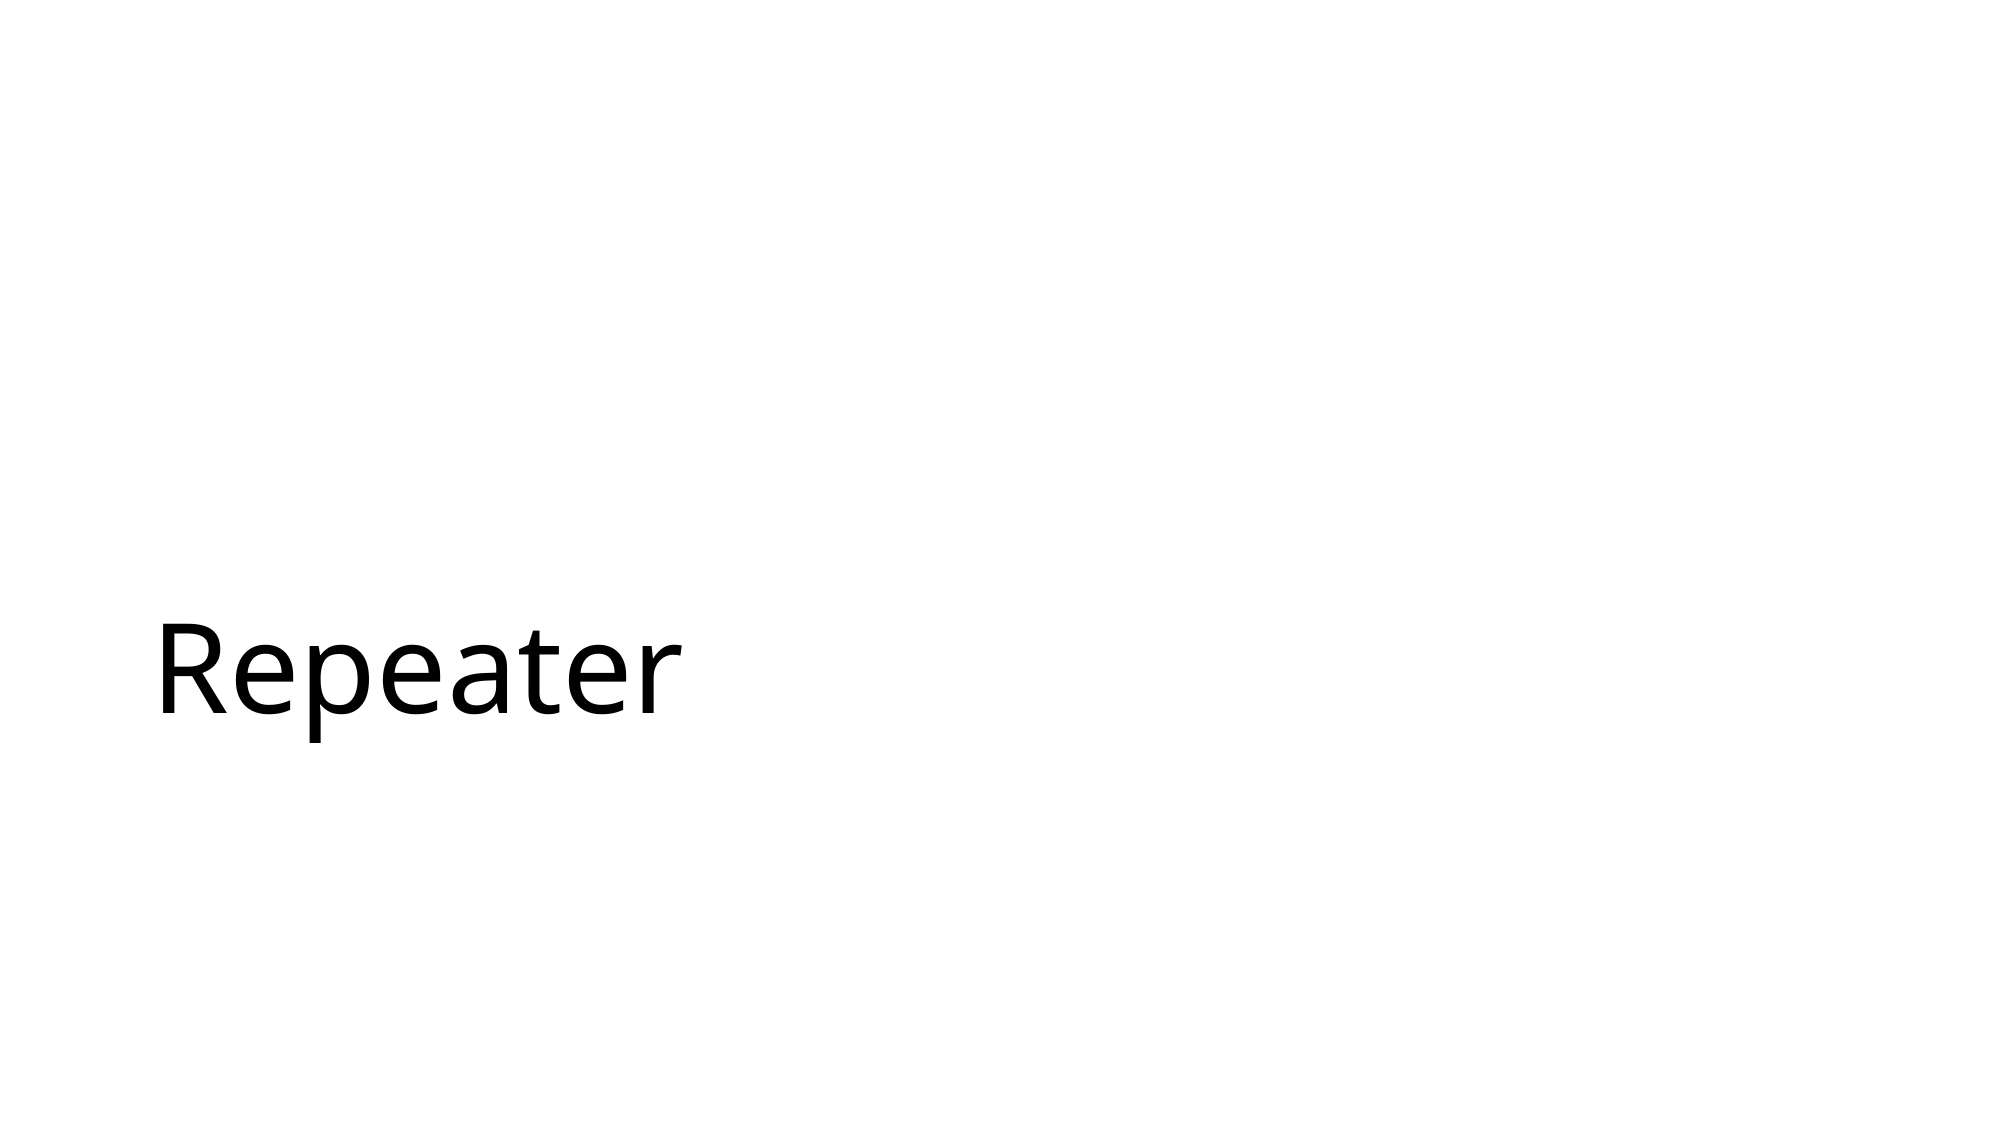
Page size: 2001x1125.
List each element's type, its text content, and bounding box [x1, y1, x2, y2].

title Repeater [136, 280, 1862, 749]
